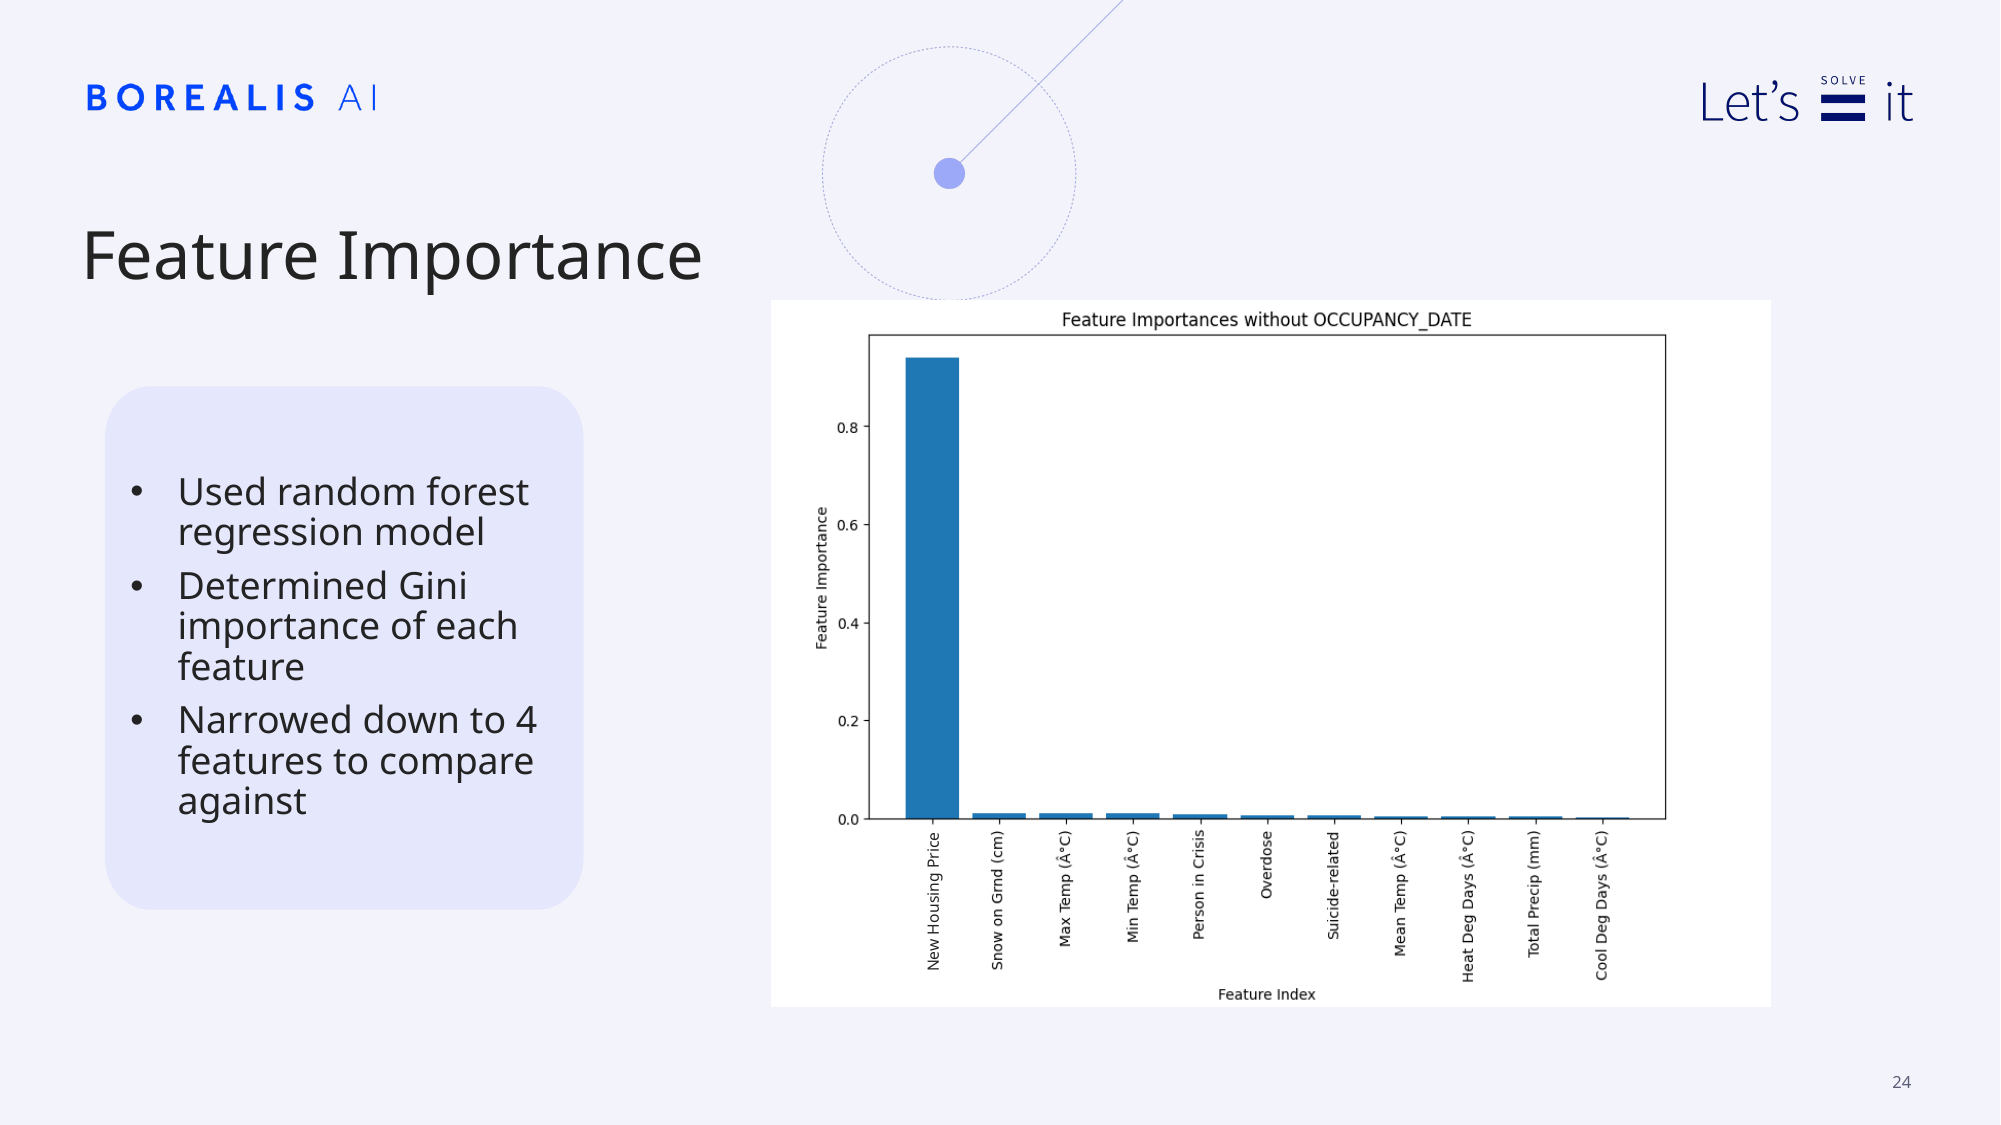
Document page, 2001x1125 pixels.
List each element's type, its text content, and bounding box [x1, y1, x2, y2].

picture [87, 83, 375, 111]
text_box Feature Importance [66, 141, 1477, 301]
picture [1703, 76, 1913, 121]
picture [771, 300, 1771, 1007]
text_box Used random forest regression model Determined Gini importance of each feature Narrowed down to 4 features to compare against [103, 385, 585, 911]
slide_number 24 [1578, 1041, 1927, 1125]
